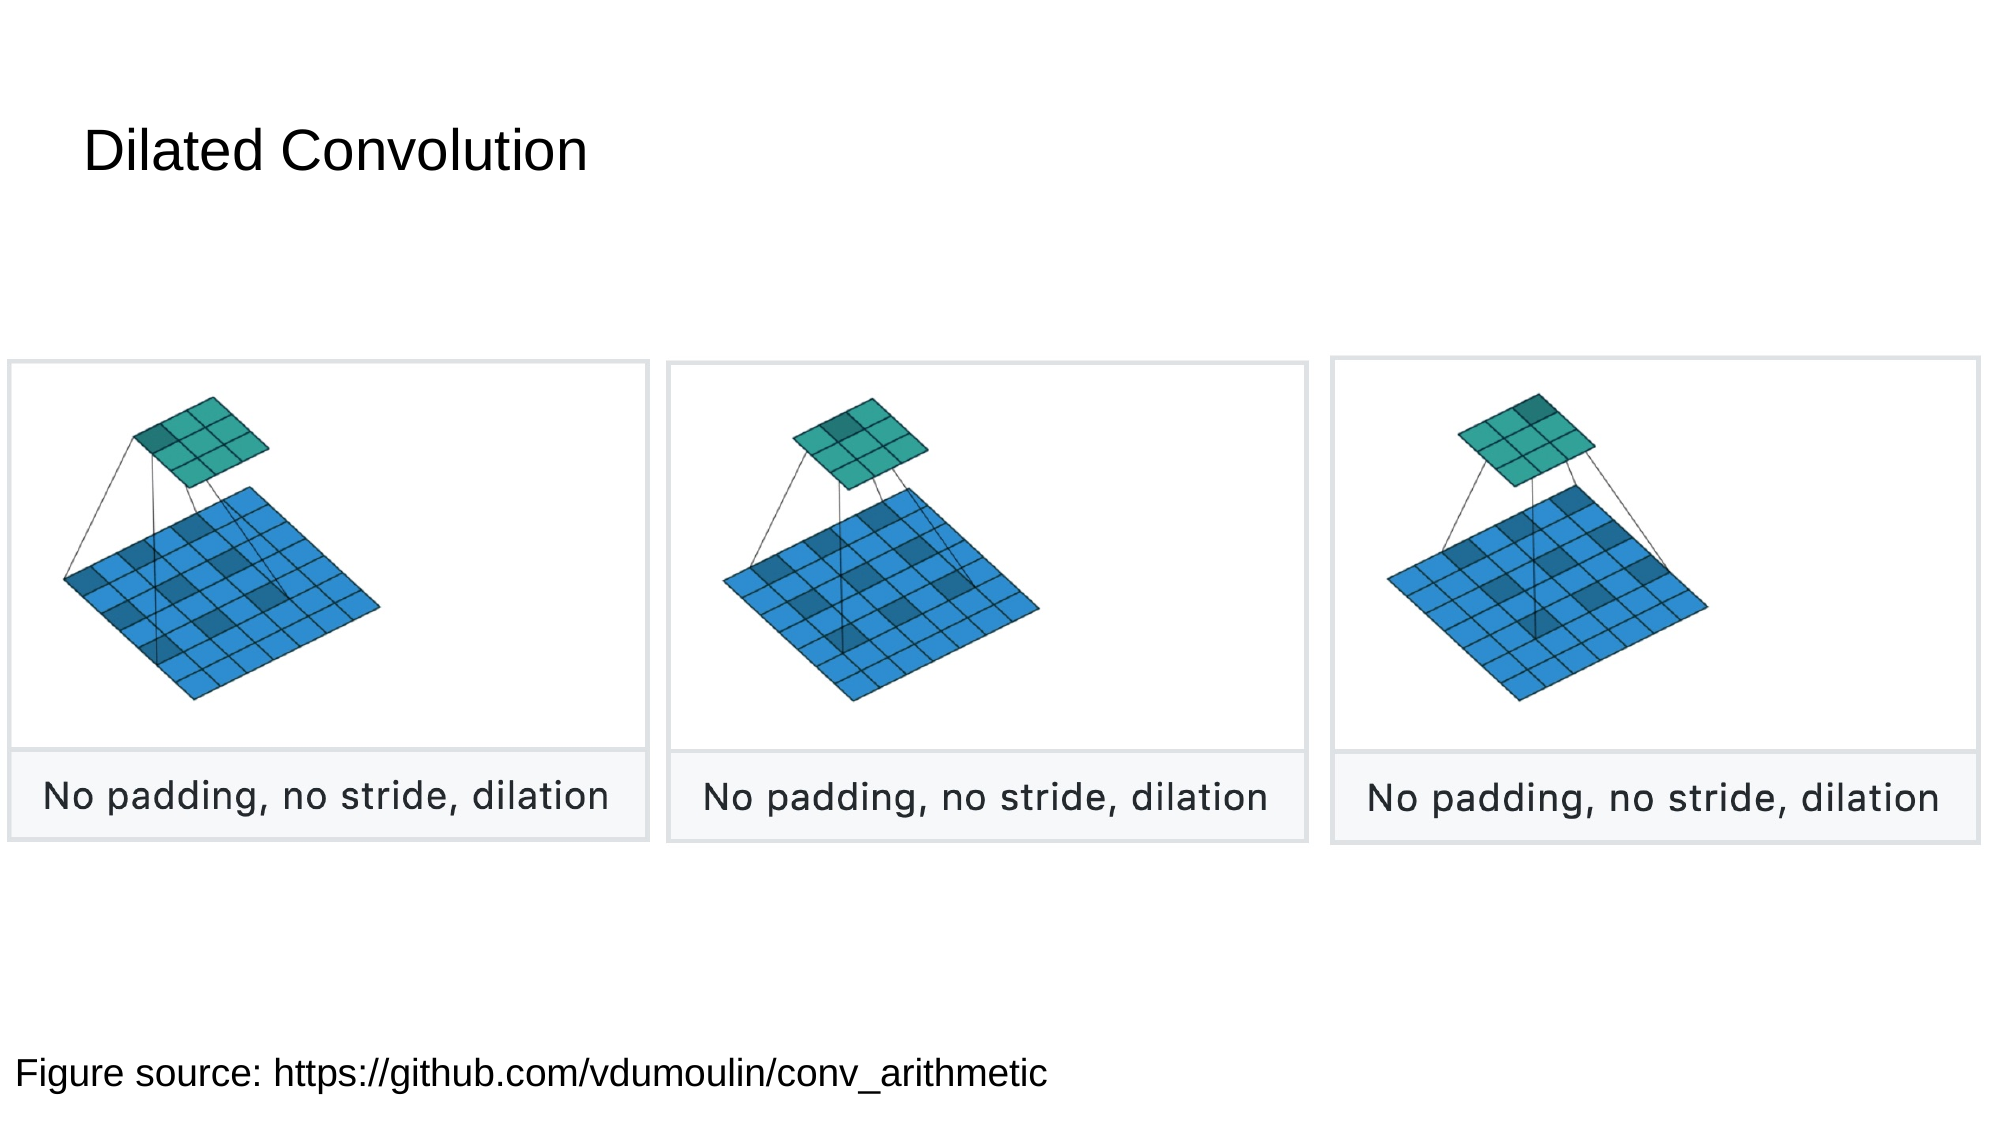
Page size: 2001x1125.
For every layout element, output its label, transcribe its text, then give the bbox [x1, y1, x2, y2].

text_box Figure source: https://github.com/vdumoulin/conv_arithmetic [0, 1040, 1364, 1102]
title Dilated Convolution [68, 97, 1932, 223]
picture [0, 344, 1991, 854]
